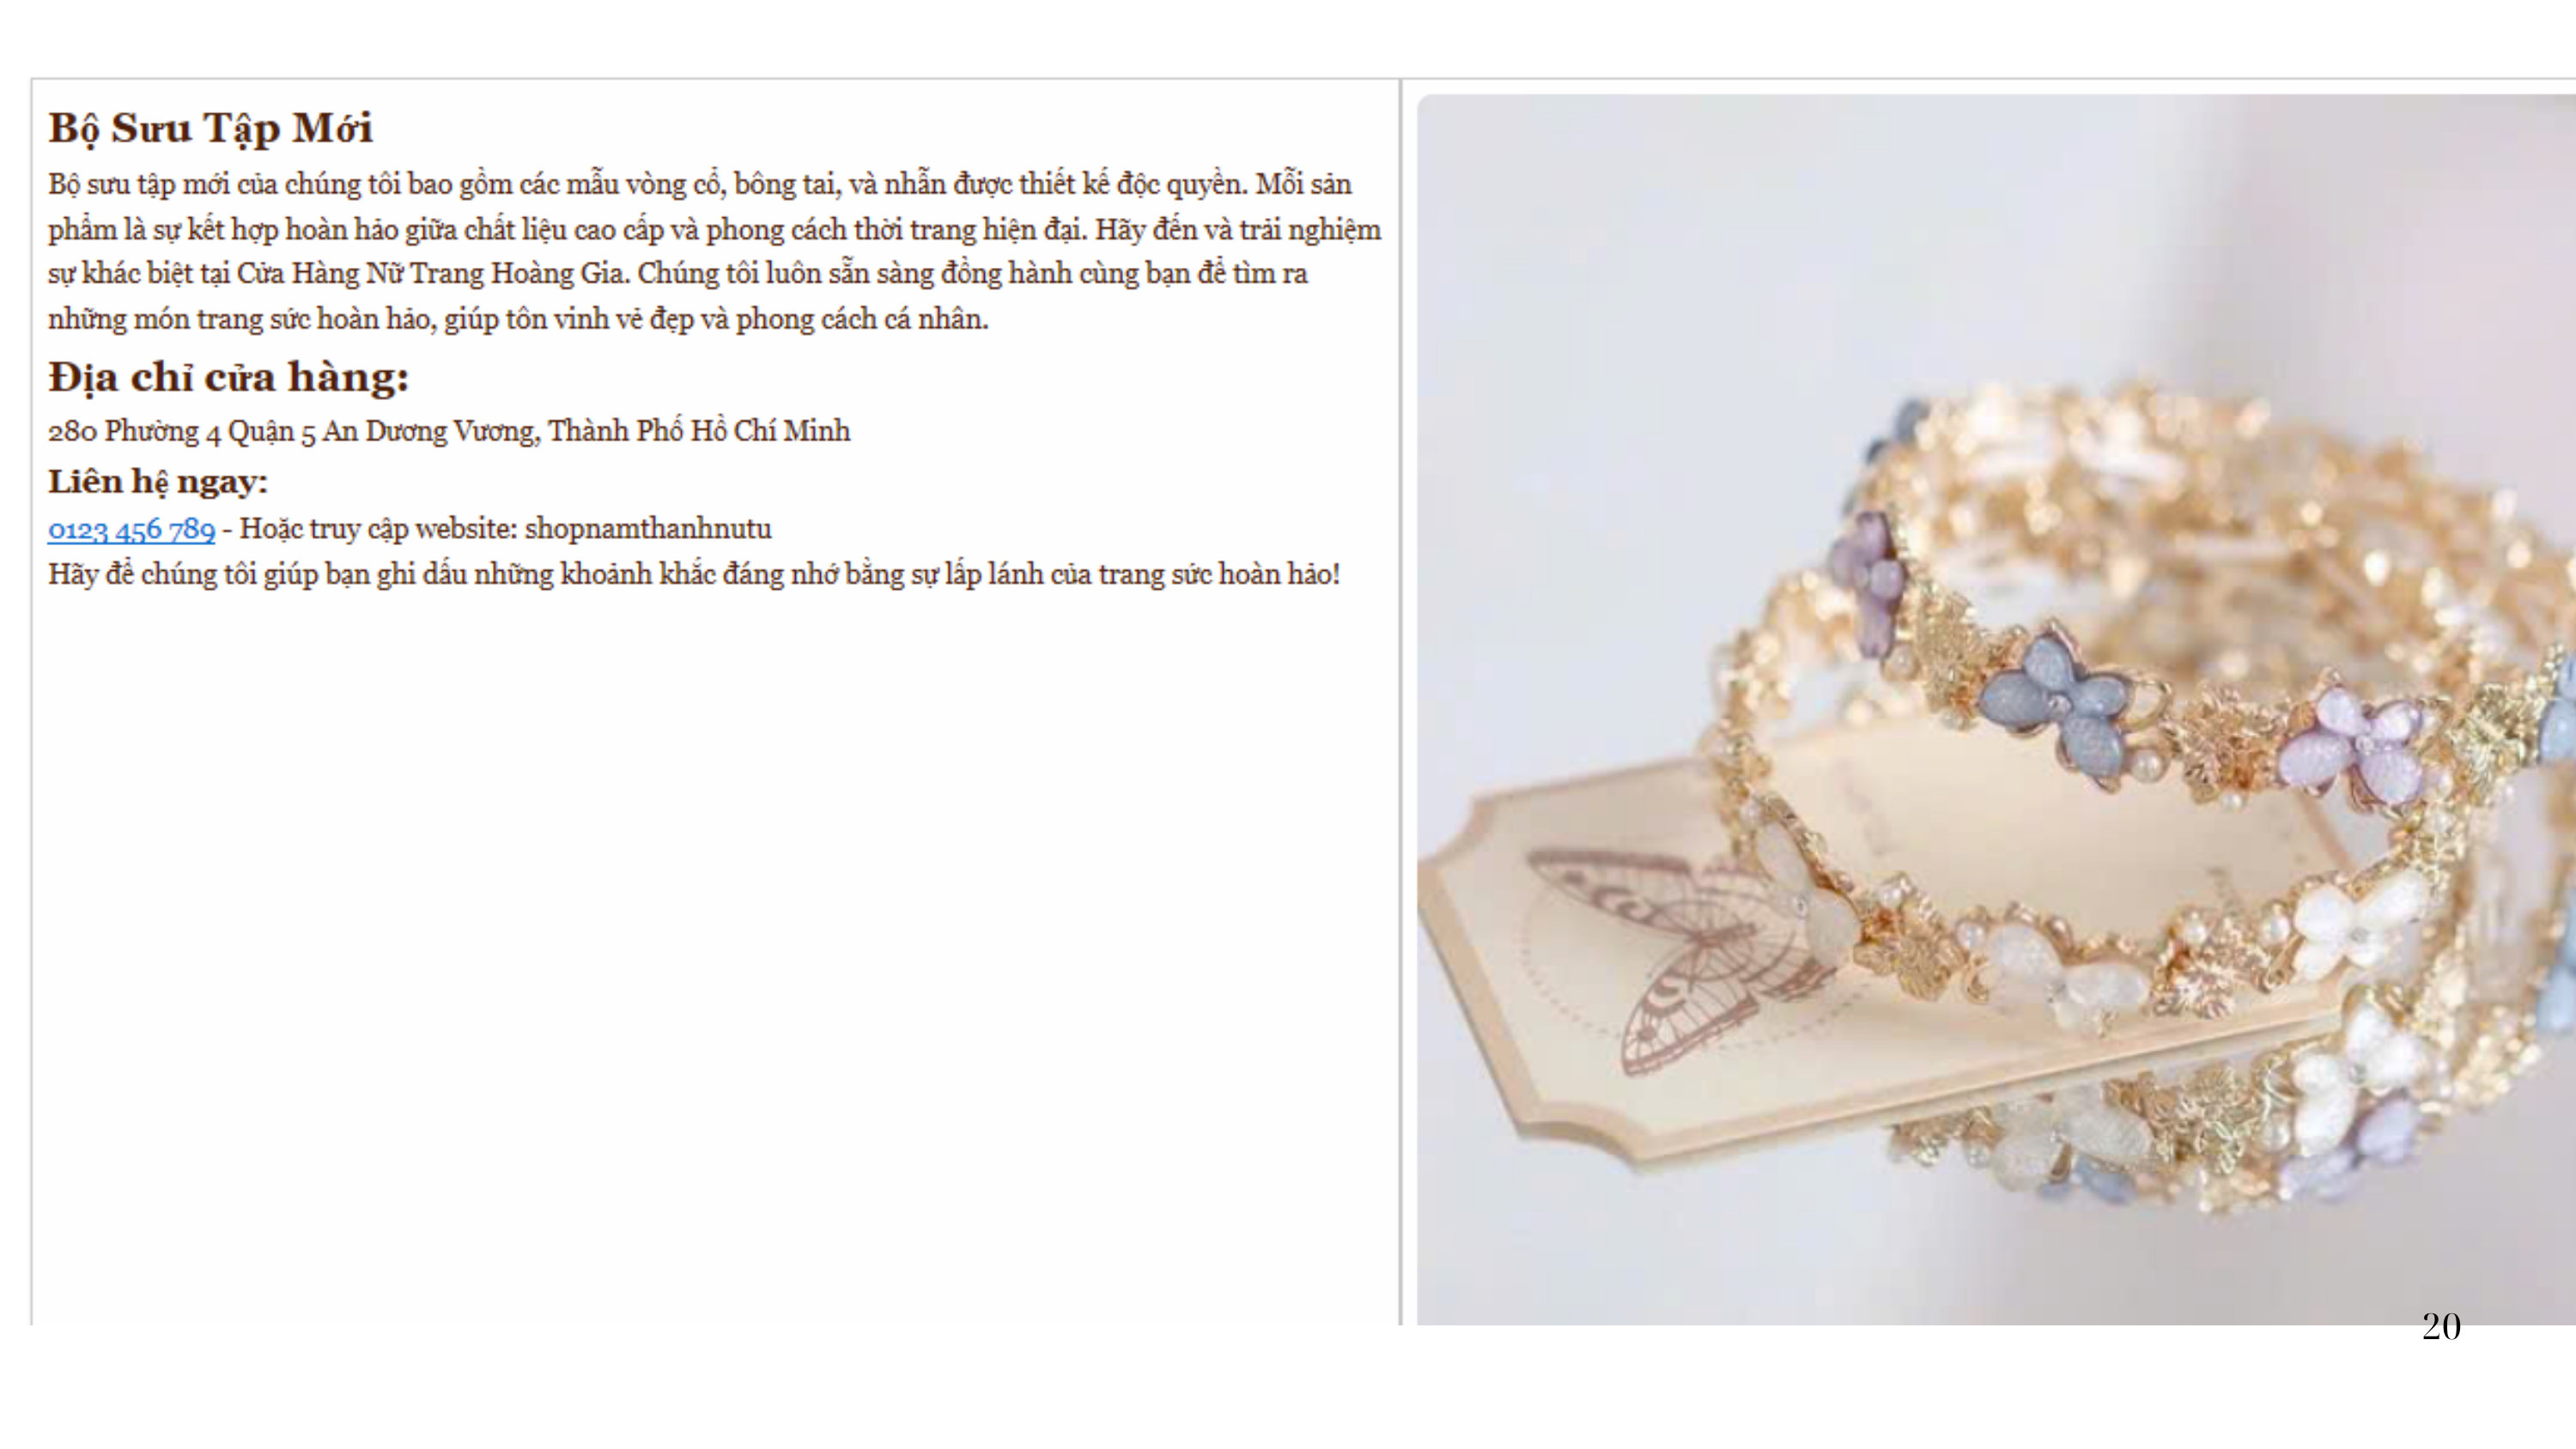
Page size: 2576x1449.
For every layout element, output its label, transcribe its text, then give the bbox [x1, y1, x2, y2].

text_box [0, 68, 2576, 1325]
text_box 20 [2421, 1296, 2462, 1348]
